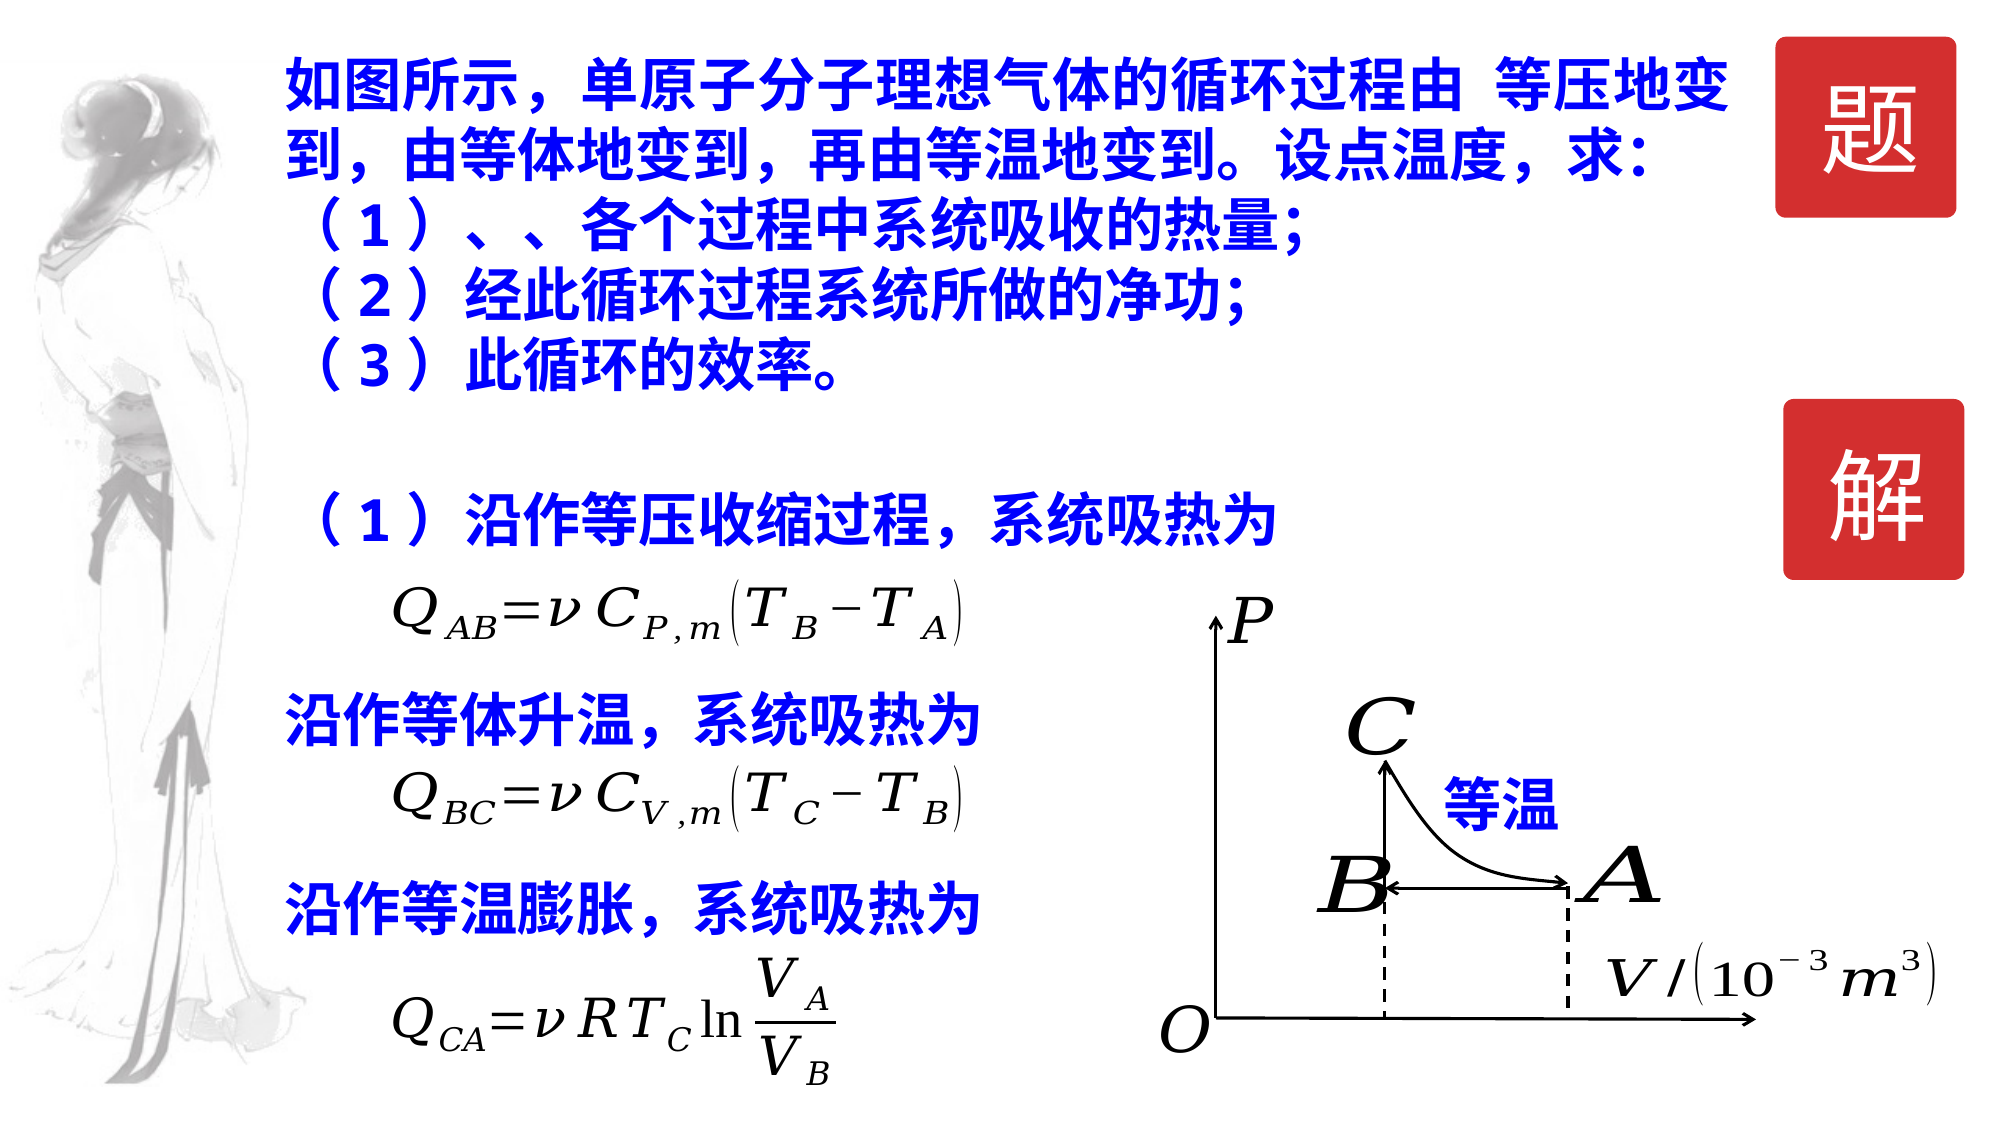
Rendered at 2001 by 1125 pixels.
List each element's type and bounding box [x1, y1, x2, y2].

picture [296, 74, 306, 91]
picture [306, 163, 313, 169]
picture [0, 58, 313, 1087]
text_box [1144, 577, 1939, 1068]
text_box [1783, 398, 1965, 580]
picture [300, 58, 313, 68]
text_box [1775, 36, 1957, 218]
picture [298, 136, 309, 144]
